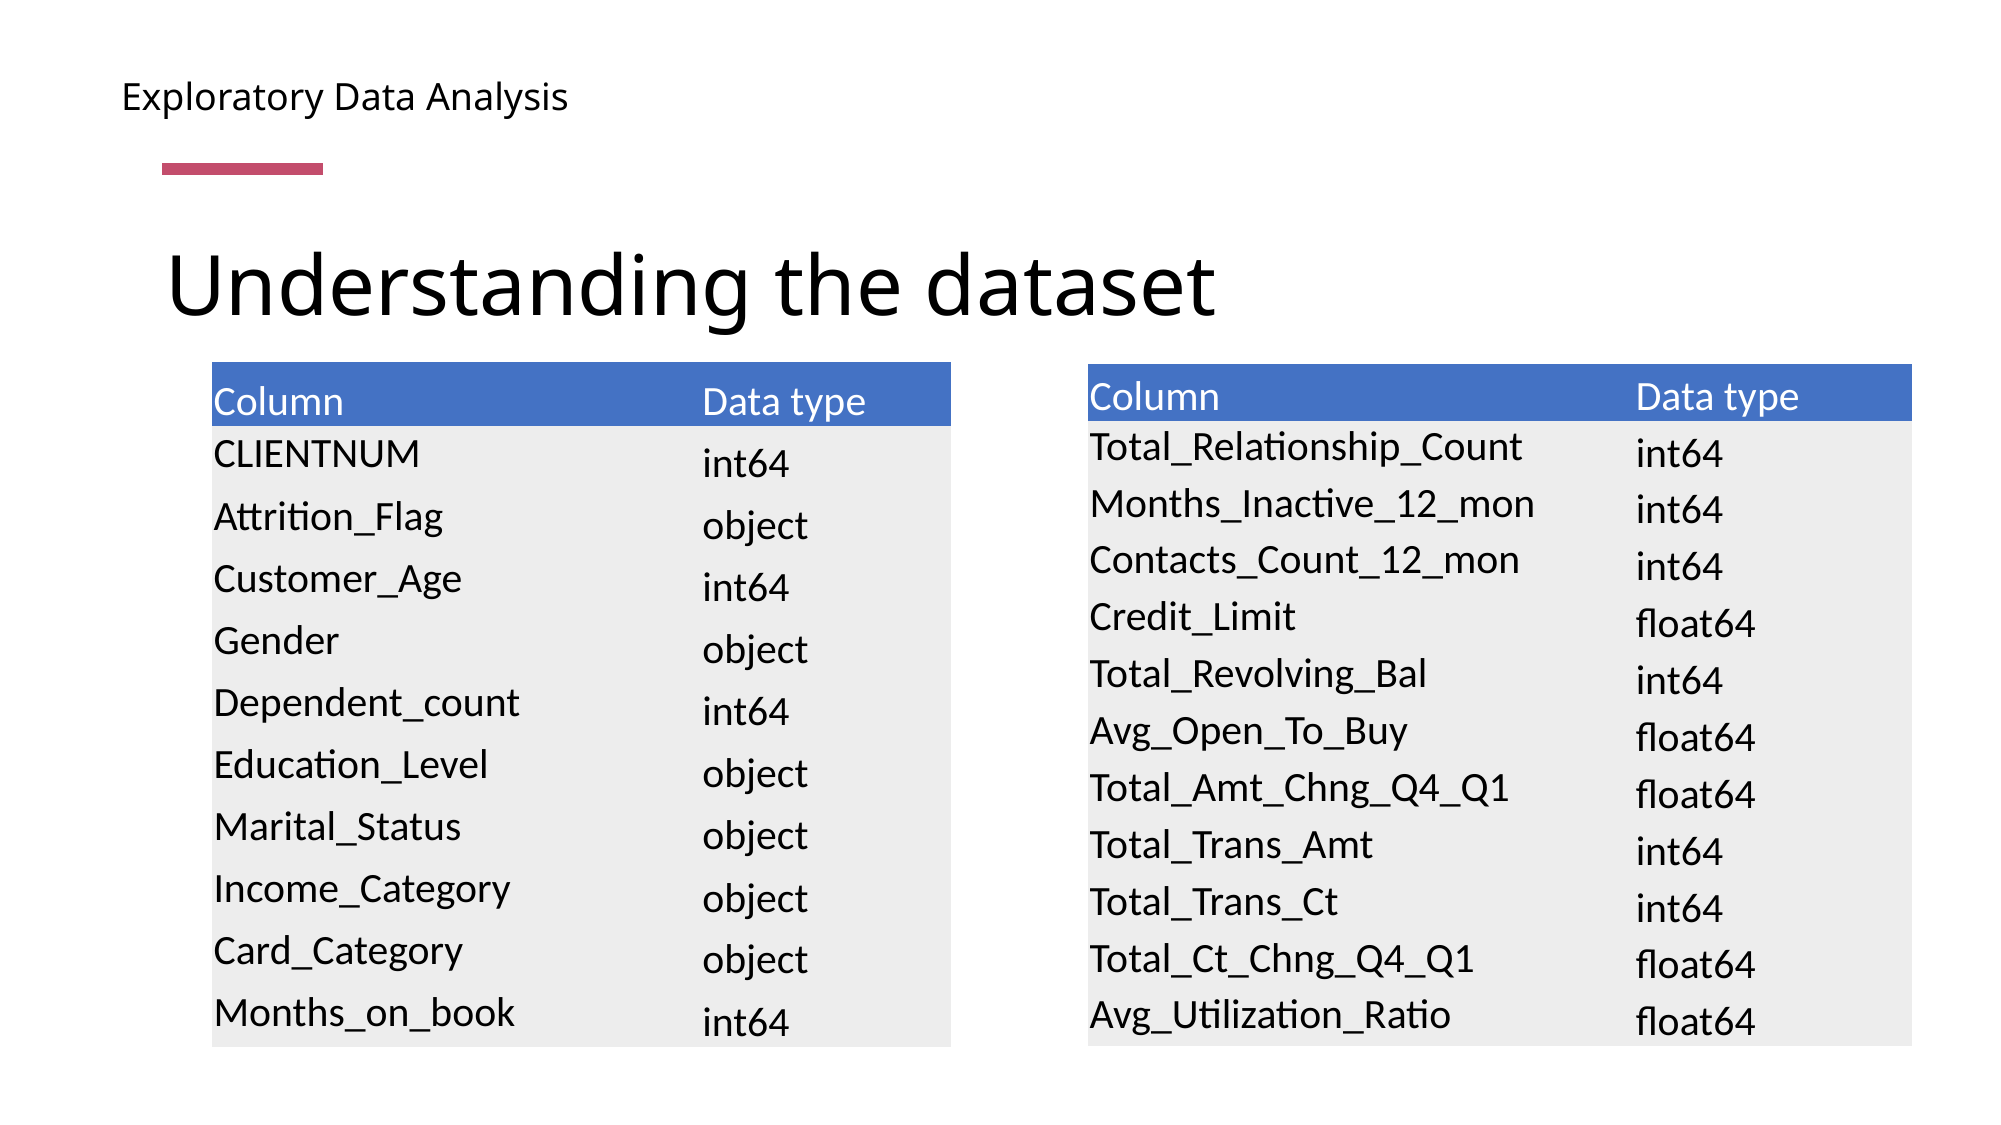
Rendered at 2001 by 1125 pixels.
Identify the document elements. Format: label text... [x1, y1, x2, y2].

table_cell object [701, 798, 951, 860]
table_cell int64 [701, 985, 951, 1047]
table_cell int64 [701, 674, 951, 736]
table_cell float64 [1635, 762, 1912, 819]
table_cell Months_Inactive_12_mon [1088, 478, 1635, 535]
table_cell Total_Trans_Amt [1088, 819, 1635, 876]
table_cell Education_Level [212, 736, 701, 798]
table_cell Credit_Limit [1088, 591, 1635, 648]
table_cell object [701, 923, 951, 985]
table_cell Attrition_Flag [212, 488, 701, 550]
table_cell float64 [1635, 990, 1912, 1046]
table_cell CLIENTNUM [212, 426, 701, 488]
table_cell object [701, 612, 951, 674]
table_cell int64 [1635, 876, 1912, 933]
table_cell Marital_Status [212, 798, 701, 860]
table_cell Total_Trans_Ct [1088, 876, 1635, 933]
table_cell int64 [1635, 421, 1912, 478]
table_cell Gender [212, 612, 701, 674]
table_cell float64 [1635, 705, 1912, 762]
text_box Exploratory Data Analysis [65, 65, 625, 126]
table_cell int64 [1635, 535, 1912, 591]
table_cell Total_Revolving_Bal [1088, 648, 1635, 705]
table_cell object [701, 736, 951, 798]
table_cell float64 [1635, 933, 1912, 990]
table_cell int64 [1635, 819, 1912, 876]
table_header Column [212, 362, 701, 426]
table_cell Customer_Age [212, 550, 701, 612]
table_header Data type [1635, 364, 1912, 421]
table_cell int64 [1635, 478, 1912, 535]
table_cell Card_Category [212, 923, 701, 985]
table_cell int64 [1635, 648, 1912, 705]
table_cell Dependent_count [212, 674, 701, 736]
title Understanding the dataset [150, 224, 1850, 441]
table_cell Avg_Utilization_Ratio [1088, 990, 1635, 1046]
table_cell int64 [701, 550, 951, 612]
table_header Data type [701, 362, 951, 426]
table_cell Avg_Open_To_Buy [1088, 705, 1635, 762]
table_cell Total_Ct_Chng_Q4_Q1 [1088, 933, 1635, 990]
table_cell object [701, 860, 951, 923]
table_cell Total_Amt_Chng_Q4_Q1 [1088, 762, 1635, 819]
table_cell object [701, 488, 951, 550]
table_header Column [1088, 364, 1635, 421]
table_cell Contacts_Count_12_mon [1088, 535, 1635, 591]
table_cell Income_Category [212, 860, 701, 923]
table_cell Months_on_book [212, 985, 701, 1047]
table_cell int64 [701, 426, 951, 488]
table_cell Total_Relationship_Count [1088, 421, 1635, 478]
table_cell float64 [1635, 591, 1912, 648]
